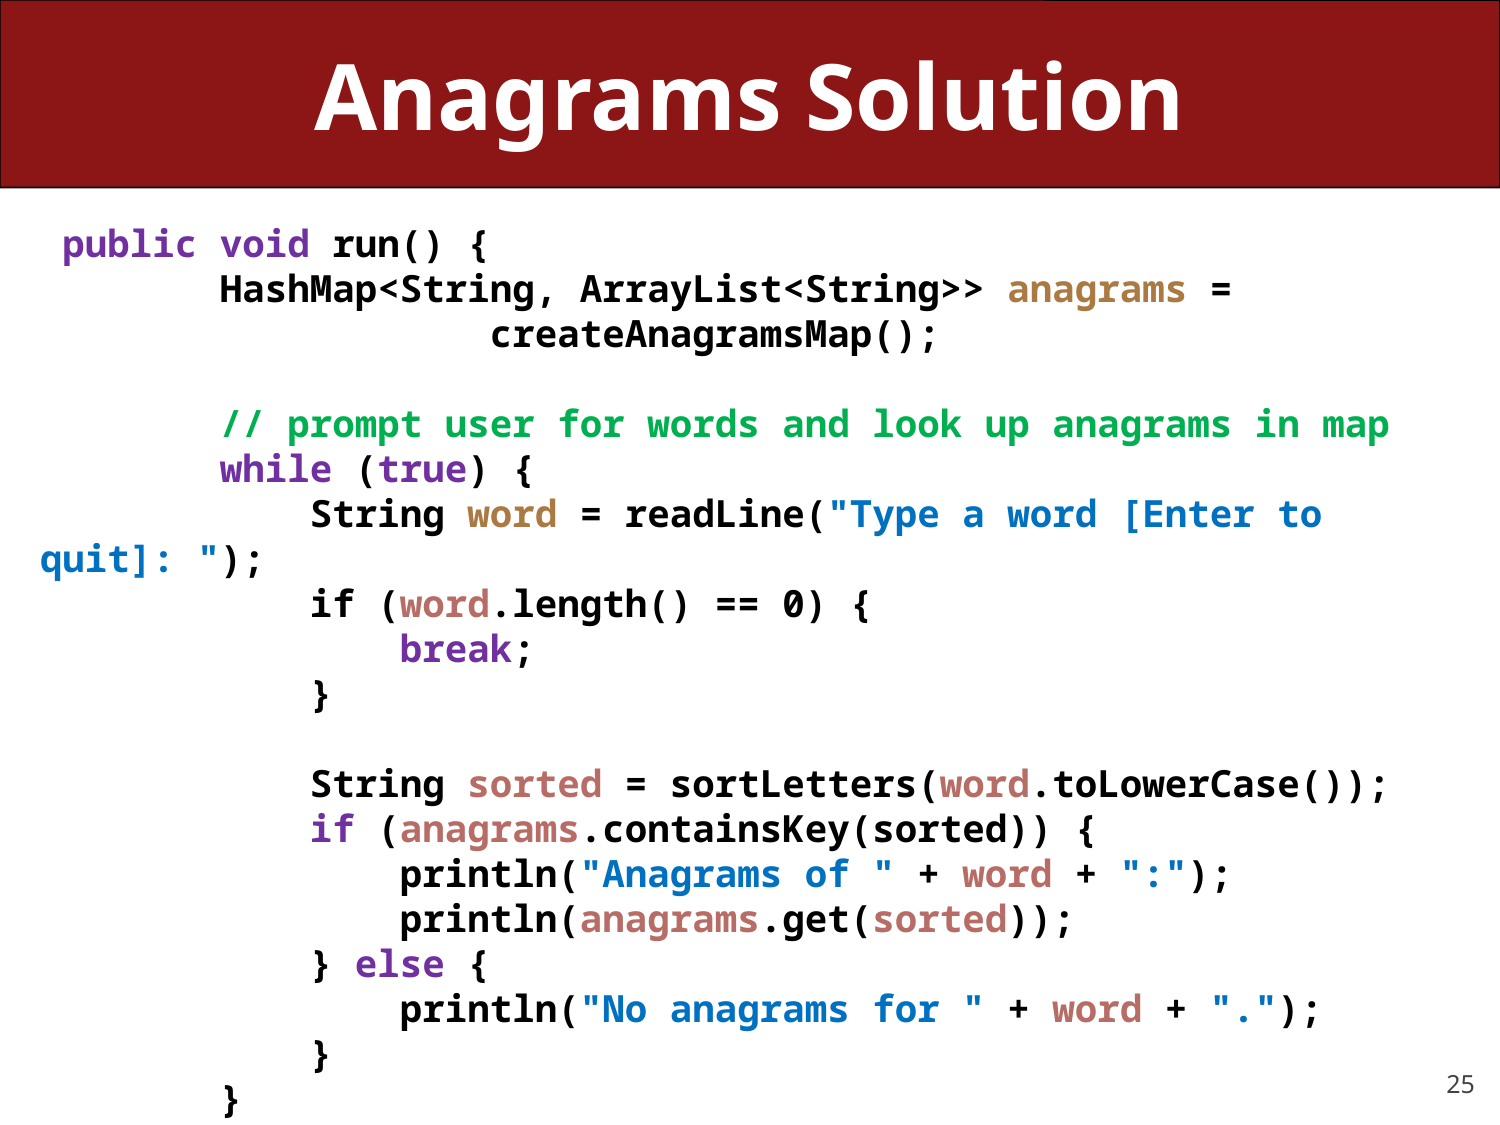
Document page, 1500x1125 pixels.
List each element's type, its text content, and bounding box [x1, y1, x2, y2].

title Anagrams Solution [75, 0, 1425, 188]
list public void run() { HashMap<String, ArrayList<String>> anagrams = createAnagramsMap(); // prompt user for words and look up anagrams in map while (true) { String word = readLine("Type a word [Enter to quit]: "); if (word.length() == 0) { break; } String sorted = sortLetters(word.toLowerCase()); if (anagrams.containsKey(sorted)) { println("Anagrams of " + word + ":"); println(anagrams.get(sorted)); } else { println("No anagrams for " + word + "."); } } } [24, 212, 1475, 1063]
